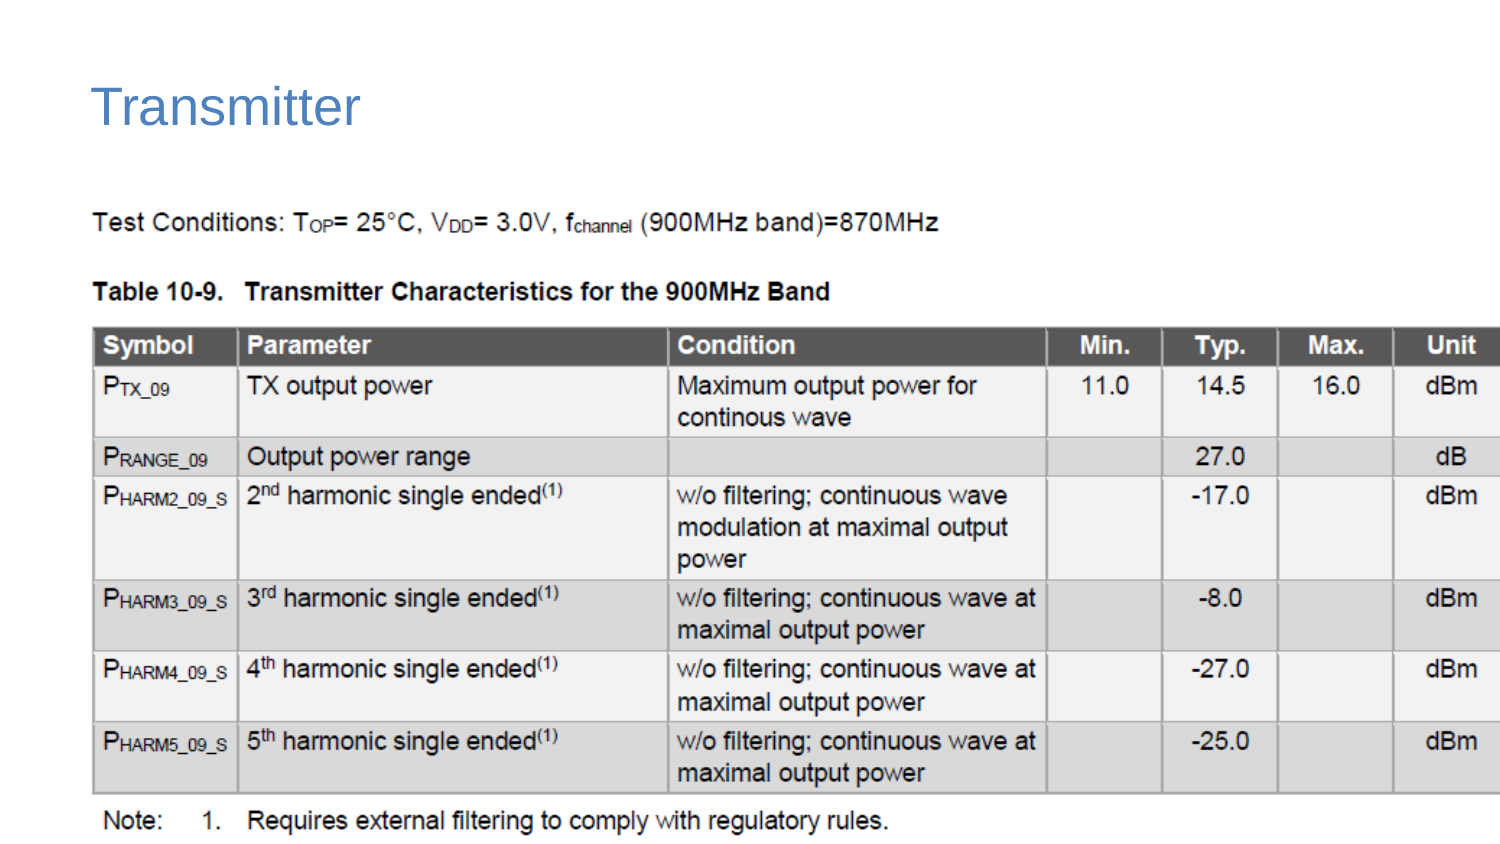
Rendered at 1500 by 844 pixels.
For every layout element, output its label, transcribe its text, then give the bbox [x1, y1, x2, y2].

picture [74, 200, 1500, 844]
title Transmitter [75, 33, 1425, 175]
